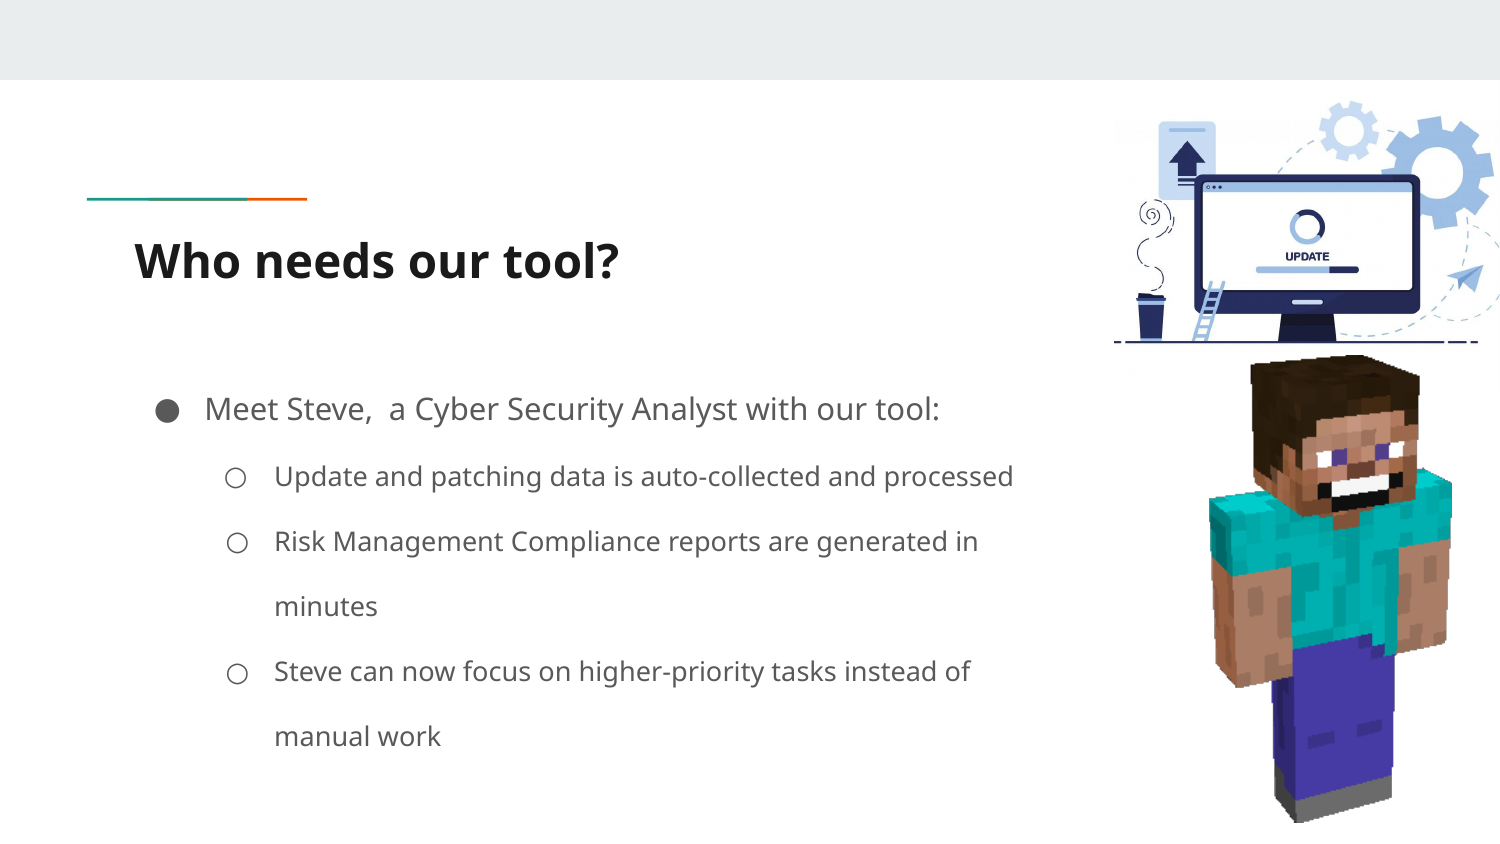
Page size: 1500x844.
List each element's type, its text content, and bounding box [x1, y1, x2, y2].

list Meet Steve, a Cyber Security Analyst with our tool: Update and patching data is auto-collected and processed Risk Management Compliance reports are generated in minutes Steve can now focus on higher-priority tasks instead of manual work [119, 341, 1060, 774]
title Who needs our tool? [119, 216, 1108, 305]
picture [1113, 81, 1500, 824]
